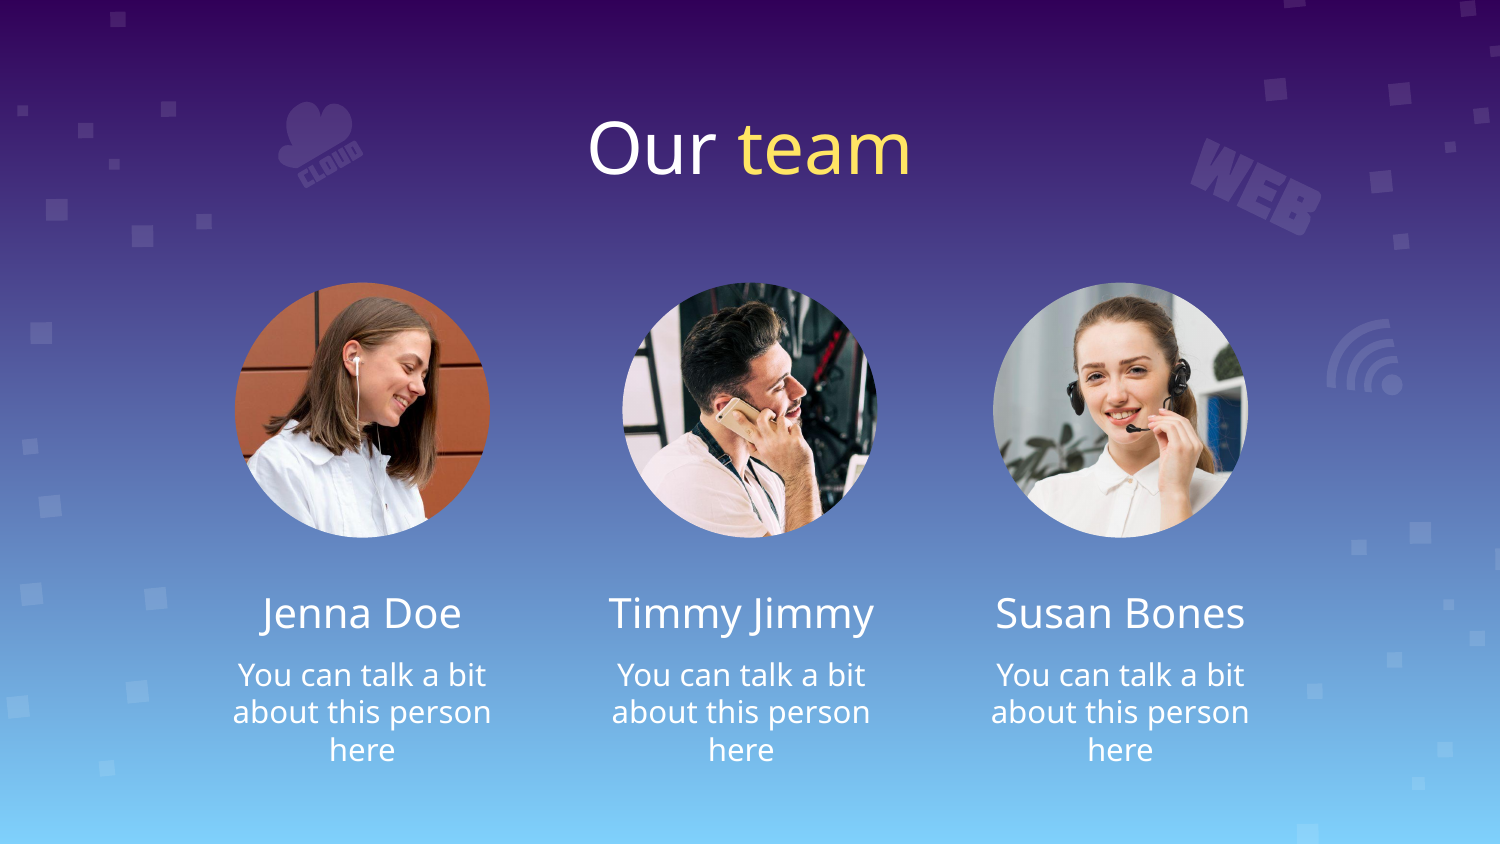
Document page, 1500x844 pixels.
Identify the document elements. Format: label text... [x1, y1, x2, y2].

title Jenna Doe [194, 592, 531, 638]
title Our team [118, 71, 1382, 219]
picture [234, 282, 491, 538]
picture [622, 282, 878, 538]
subtitle You can talk a bit about this person here [194, 639, 531, 726]
subtitle You can talk a bit about this person here [573, 639, 910, 726]
picture [992, 282, 1249, 538]
subtitle You can talk a bit about this person here [952, 639, 1289, 726]
title Timmy Jimmy [573, 592, 910, 638]
title Susan Bones [952, 592, 1289, 638]
